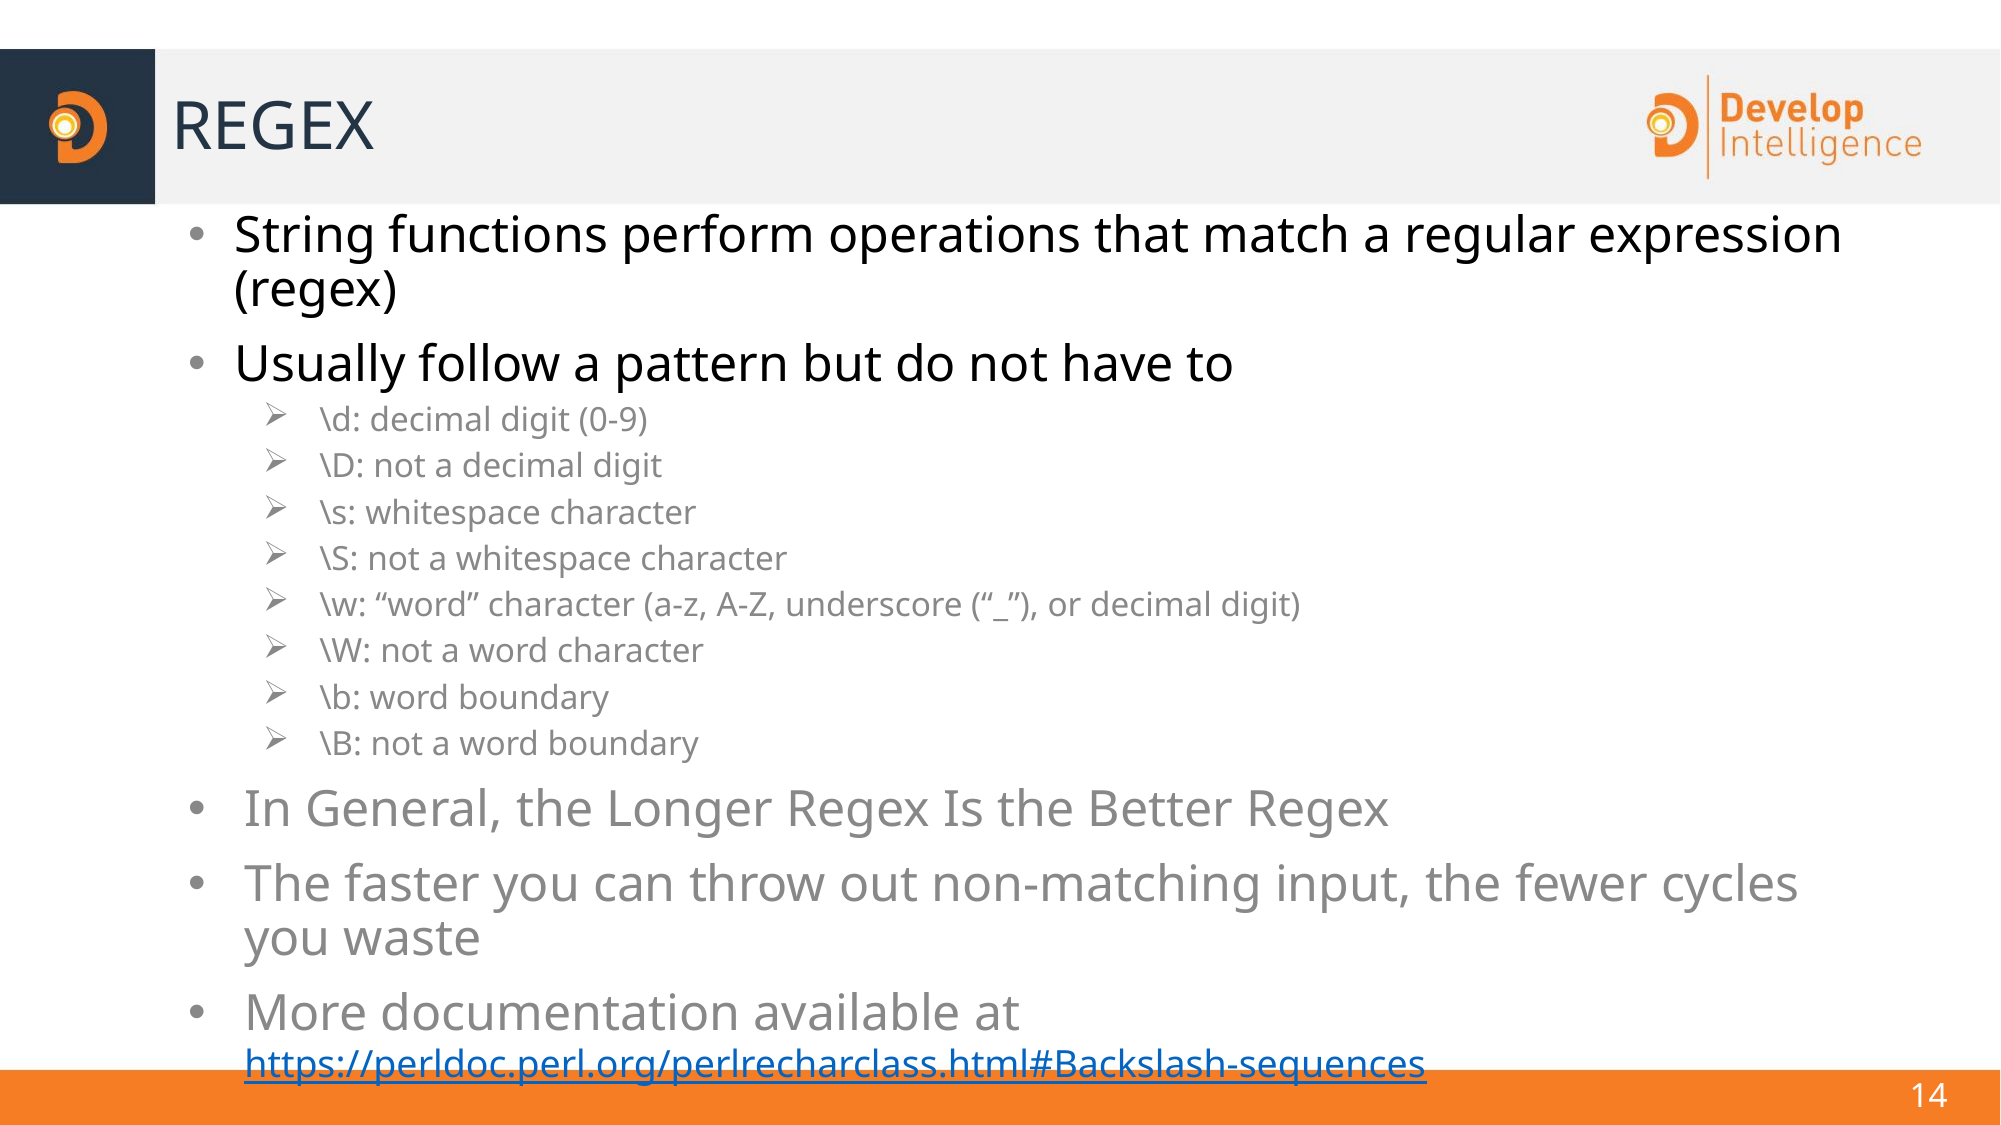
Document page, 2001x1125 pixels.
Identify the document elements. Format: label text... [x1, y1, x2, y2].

list String functions perform operations that match a regular expression (regex) Usually follow a pattern but do not have to \d: decimal digit (0-9) \D: not a decimal digit \s: whitespace character \S: not a whitespace character \w: “word” character (a-z, A-Z, underscore (“_”), or decimal digit) \W: not a word character \b: word boundary \B: not a word boundary In General, the Longer Regex Is the Better Regex The faster you can throw out non-matching input, the fewer cycles you waste More documentation available at https://perldoc.perl.org/perlrecharclass.html#Backslash-sequences [135, 201, 1861, 970]
title REGEX [156, 53, 1999, 202]
picture [0, 0, 2001, 1125]
slide_number 14 [1860, 1072, 1998, 1122]
